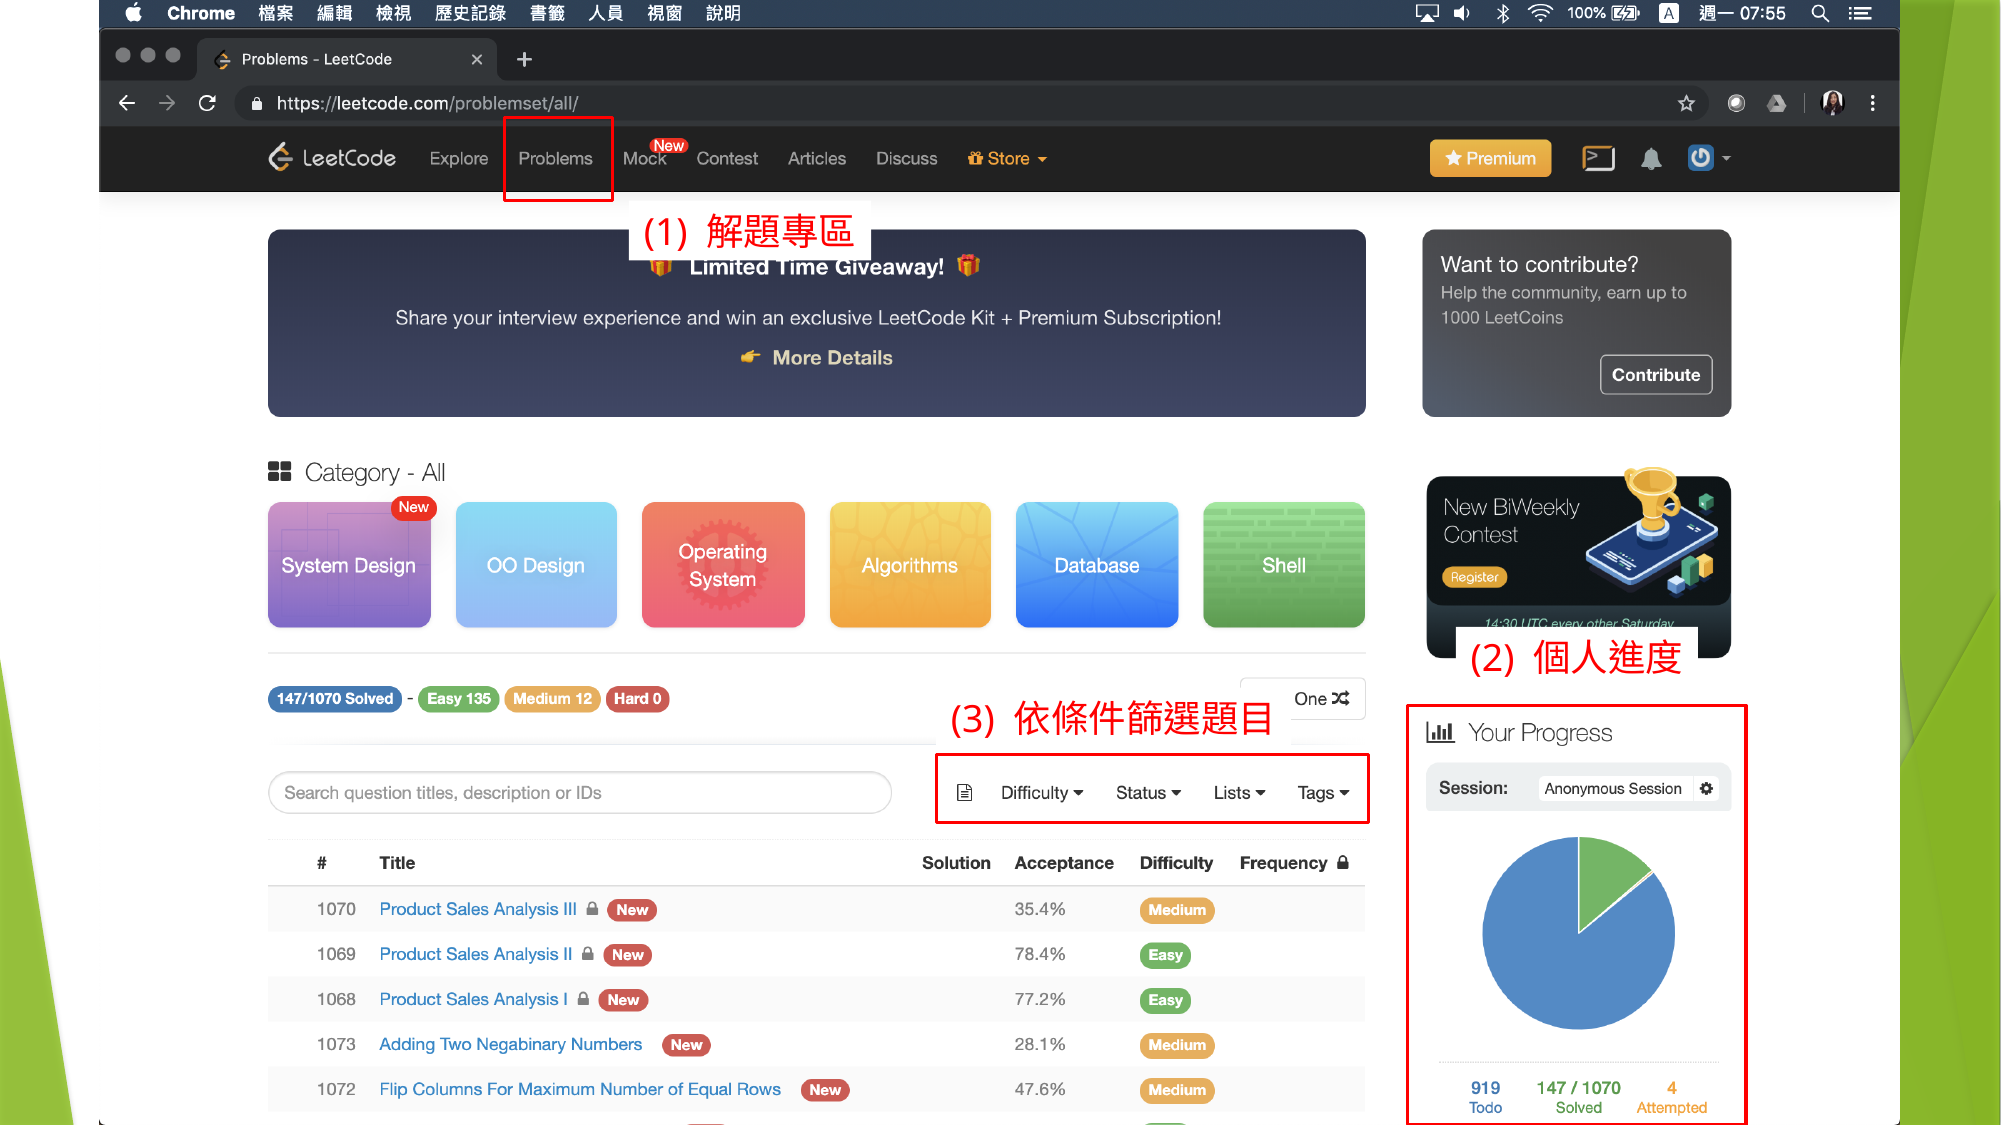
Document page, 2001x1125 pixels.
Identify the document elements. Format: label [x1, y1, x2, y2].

text_box [99, 0, 1901, 1125]
